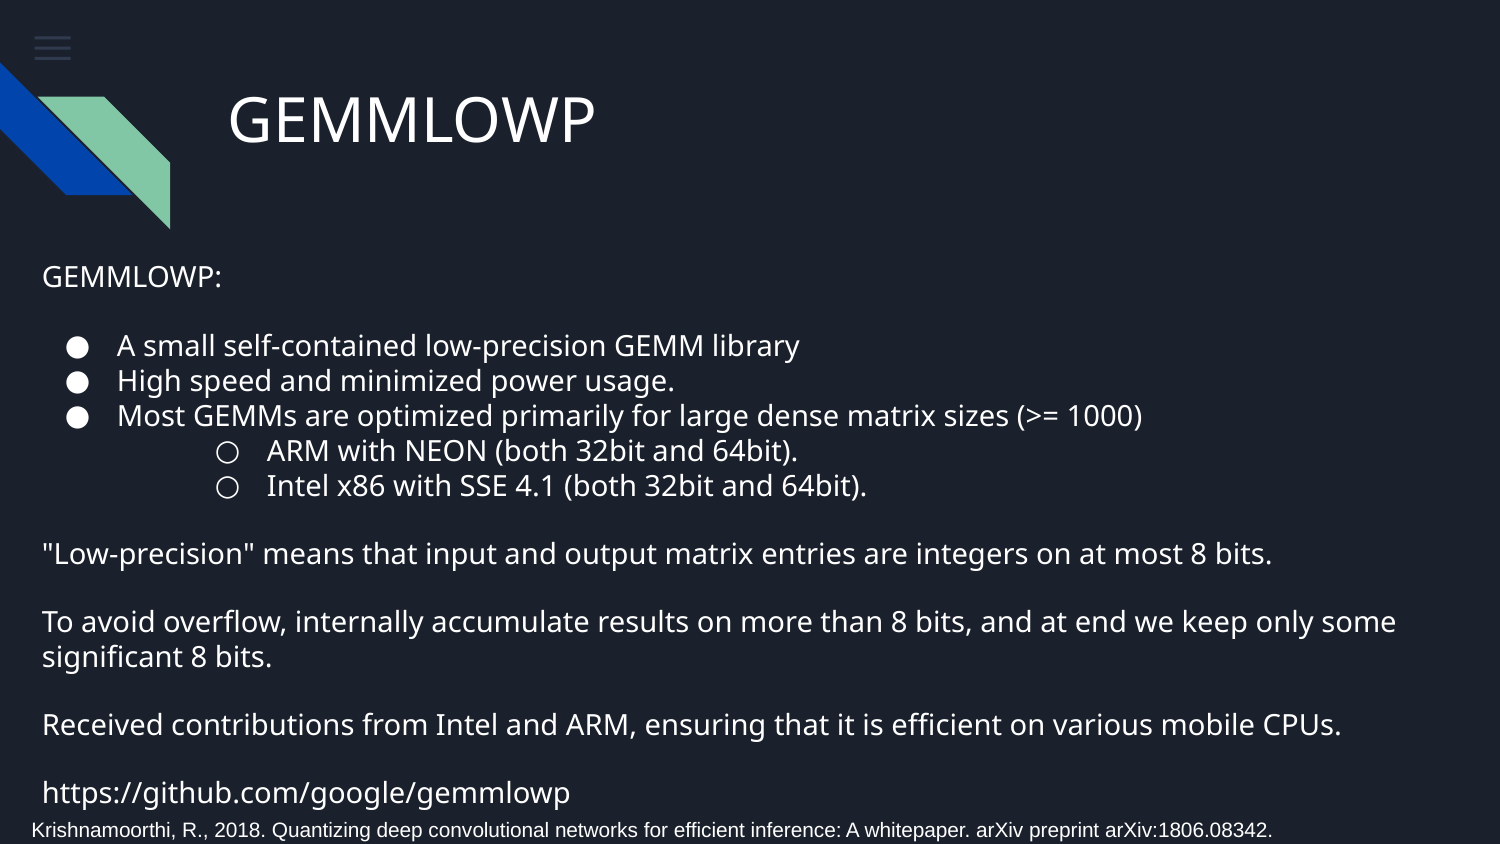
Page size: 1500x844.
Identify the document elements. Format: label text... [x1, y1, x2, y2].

list GEMMLOWP: A small self-contained low-precision GEMM library High speed and minimized power usage. Most GEMMs are optimized primarily for large dense matrix sizes (>= 1000) ARM with NEON (both 32bit and 64bit). Intel x86 with SSE 4.1 (both 32bit and 64bit). "Low-precision" means that input and output matrix entries are integers on at most 8 bits. To avoid overflow, internally accumulate results on more than 8 bits, and at end we keep only some significant 8 bits. Received contributions from Intel and ARM, ensuring that it is efficient on various mobile CPUs. https://github.com/google/gemmlowp [26, 170, 1474, 640]
title GEMMLOWP [212, 64, 1405, 170]
text_box Krishnamoorthi, R., 2018. Quantizing deep convolutional networks for efficient inference: A whitepaper. arXiv preprint arXiv:1806.08342. [16, 801, 1487, 844]
